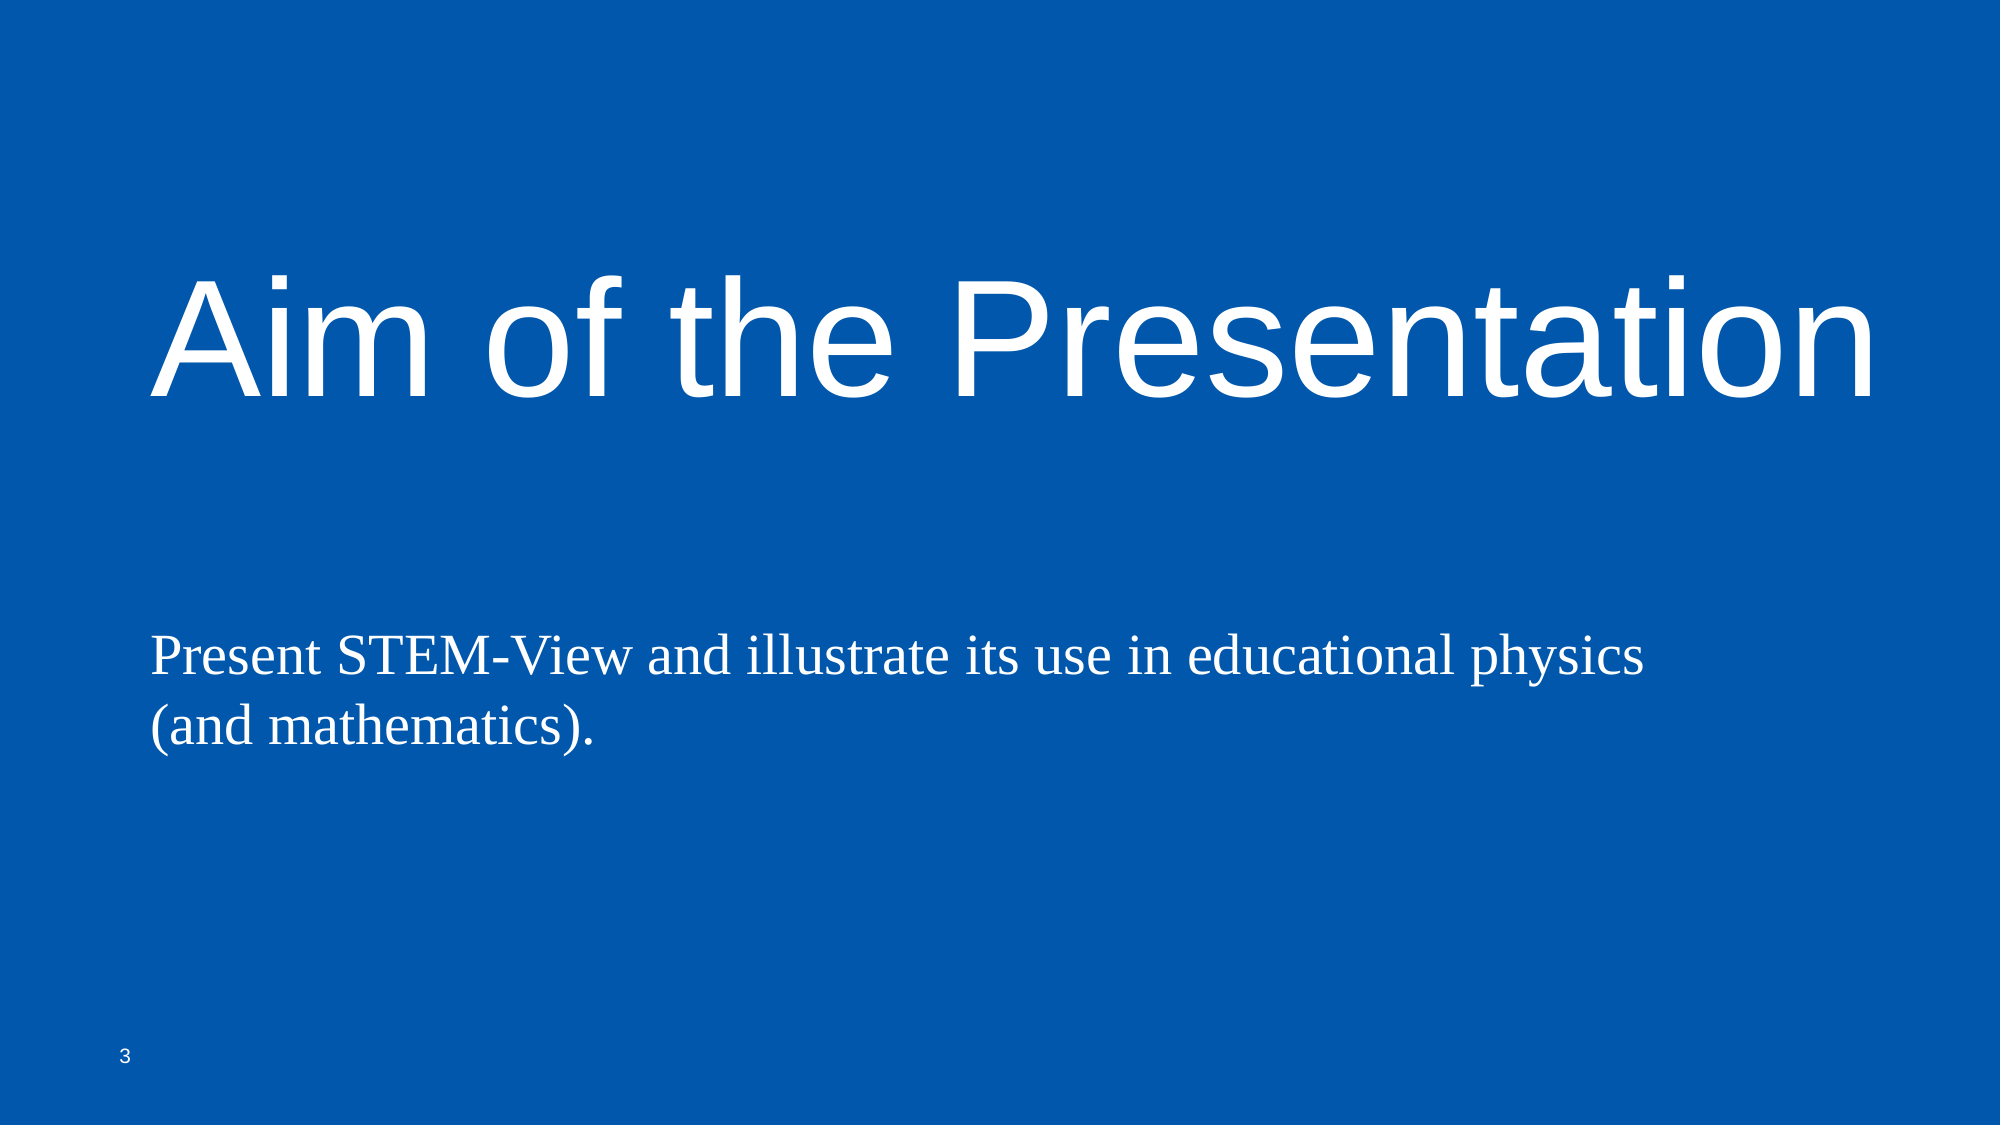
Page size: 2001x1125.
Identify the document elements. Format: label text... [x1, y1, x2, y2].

slide_number 3 [75, 1042, 143, 1103]
list Aim of the Presentation [150, 149, 1903, 433]
list Present STEM-View and illustrate its use in educational physics (and mathematics). [150, 615, 1705, 856]
